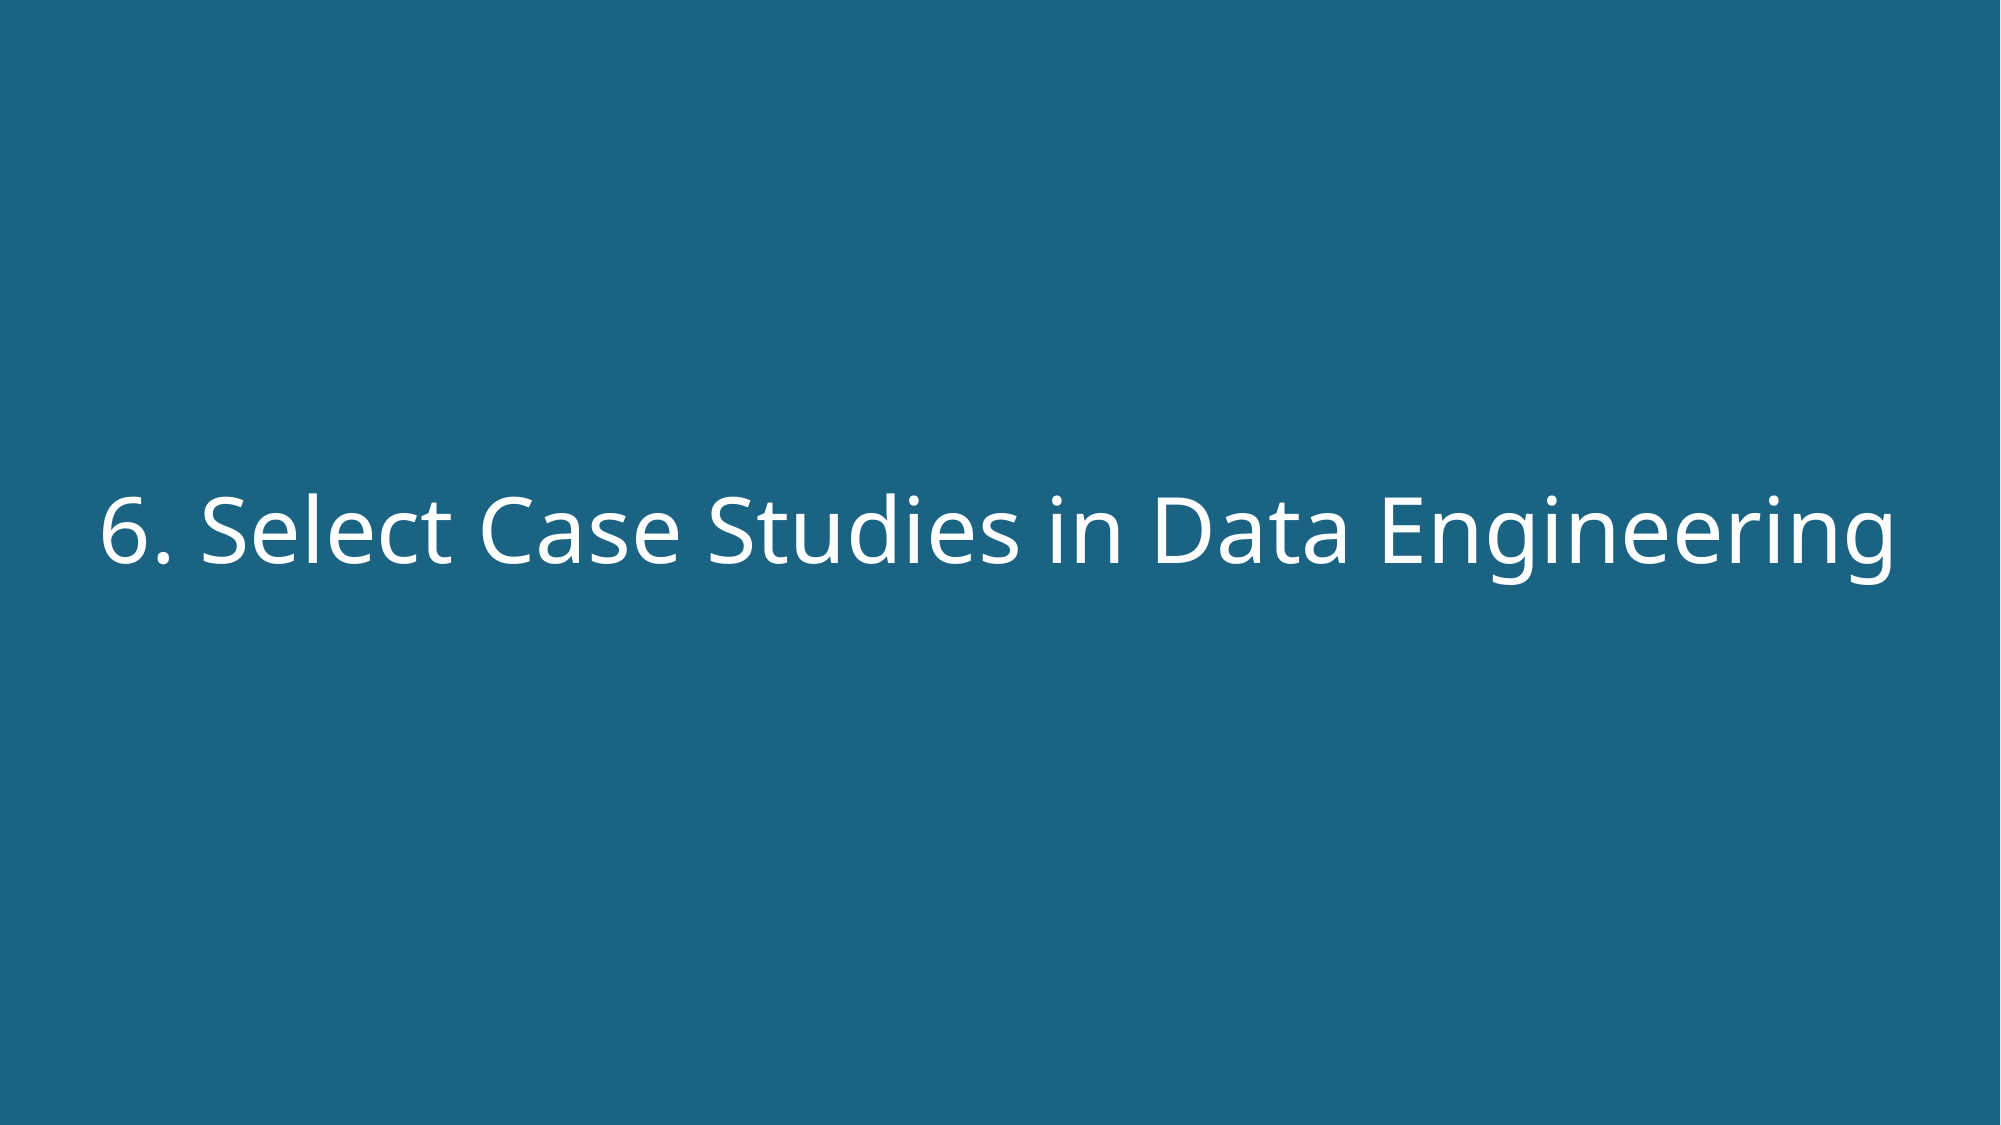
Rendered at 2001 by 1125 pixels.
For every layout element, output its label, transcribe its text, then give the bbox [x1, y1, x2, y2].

text_box 6. Select Case Studies in Data Engineering [0, 464, 2000, 699]
